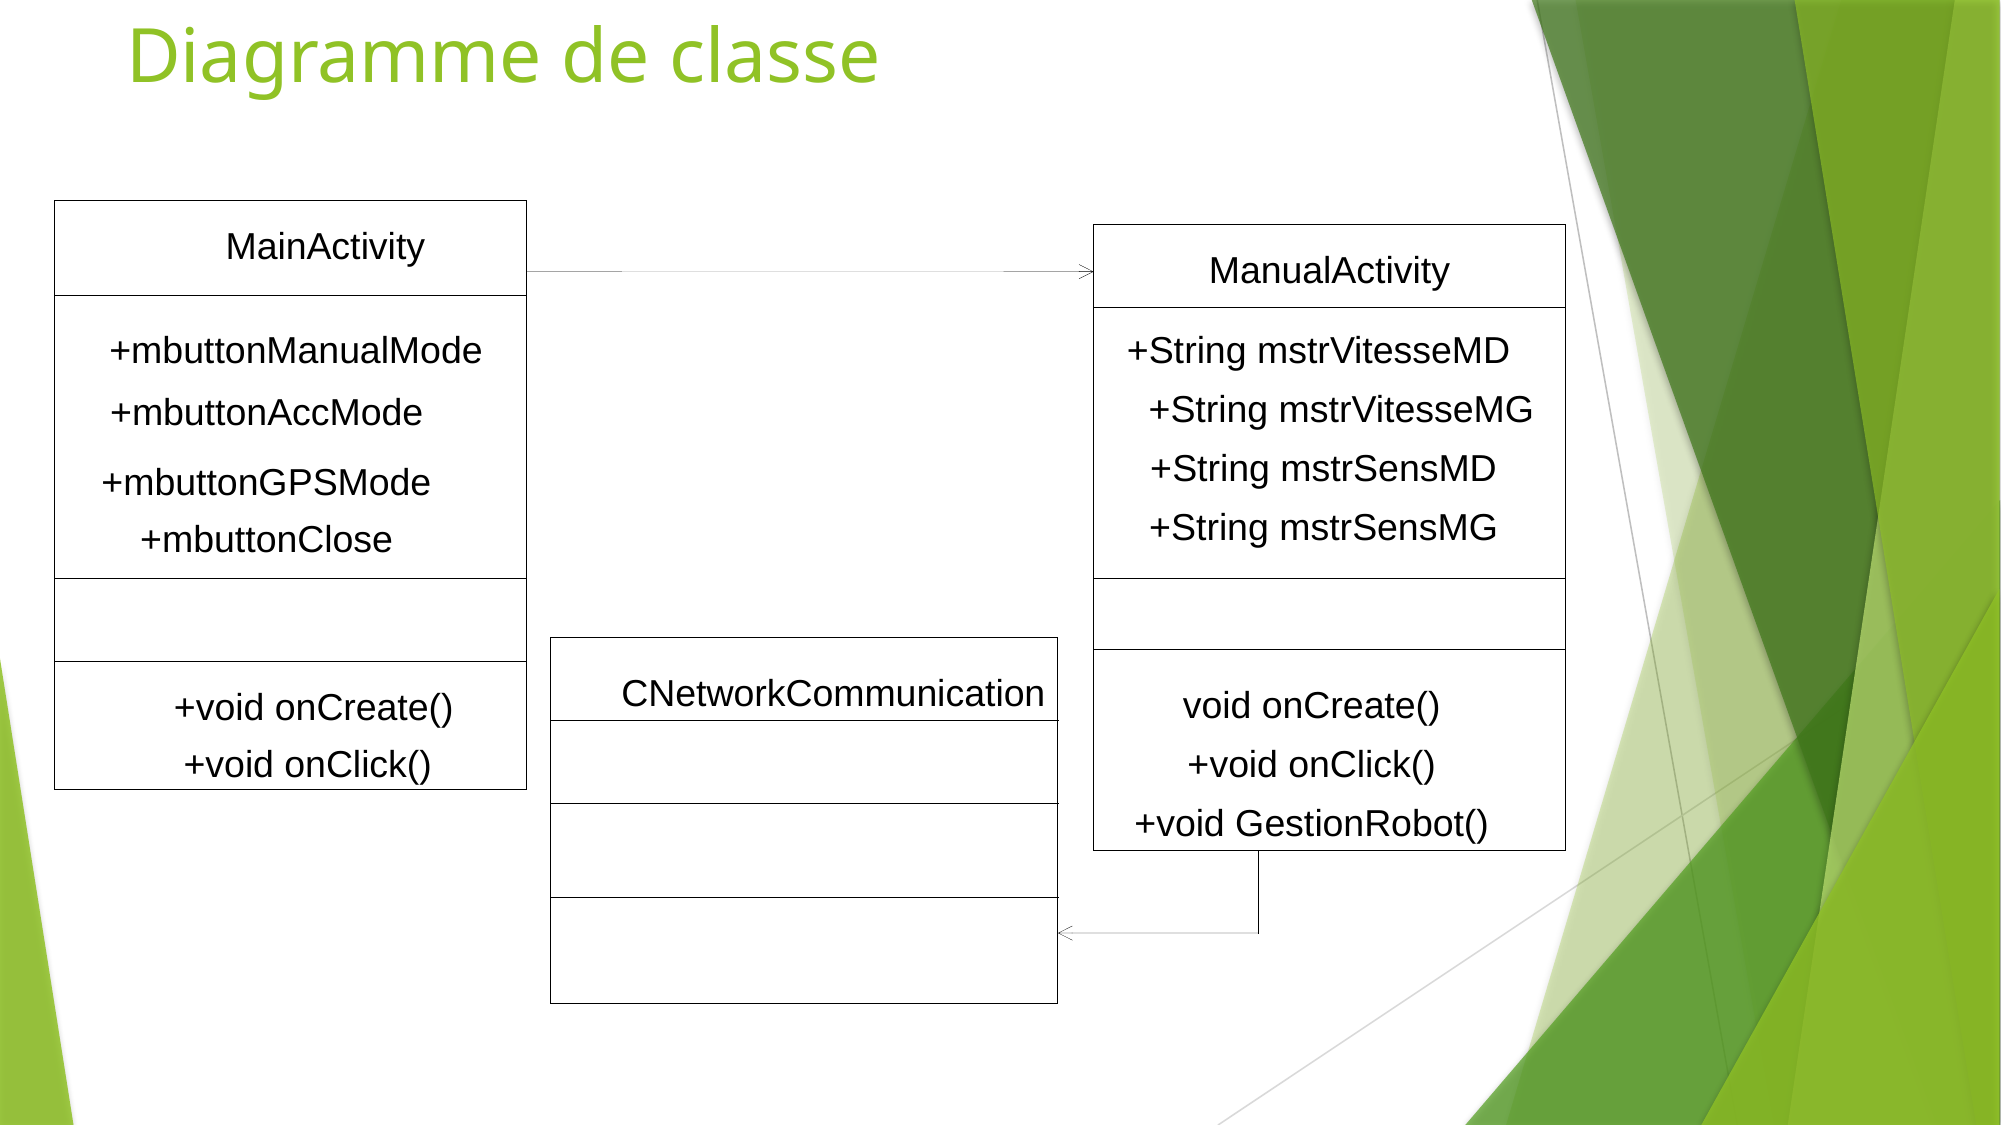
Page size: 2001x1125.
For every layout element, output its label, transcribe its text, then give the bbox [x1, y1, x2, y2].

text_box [53, 200, 1567, 1005]
title Diagramme de classe [111, 0, 1522, 199]
